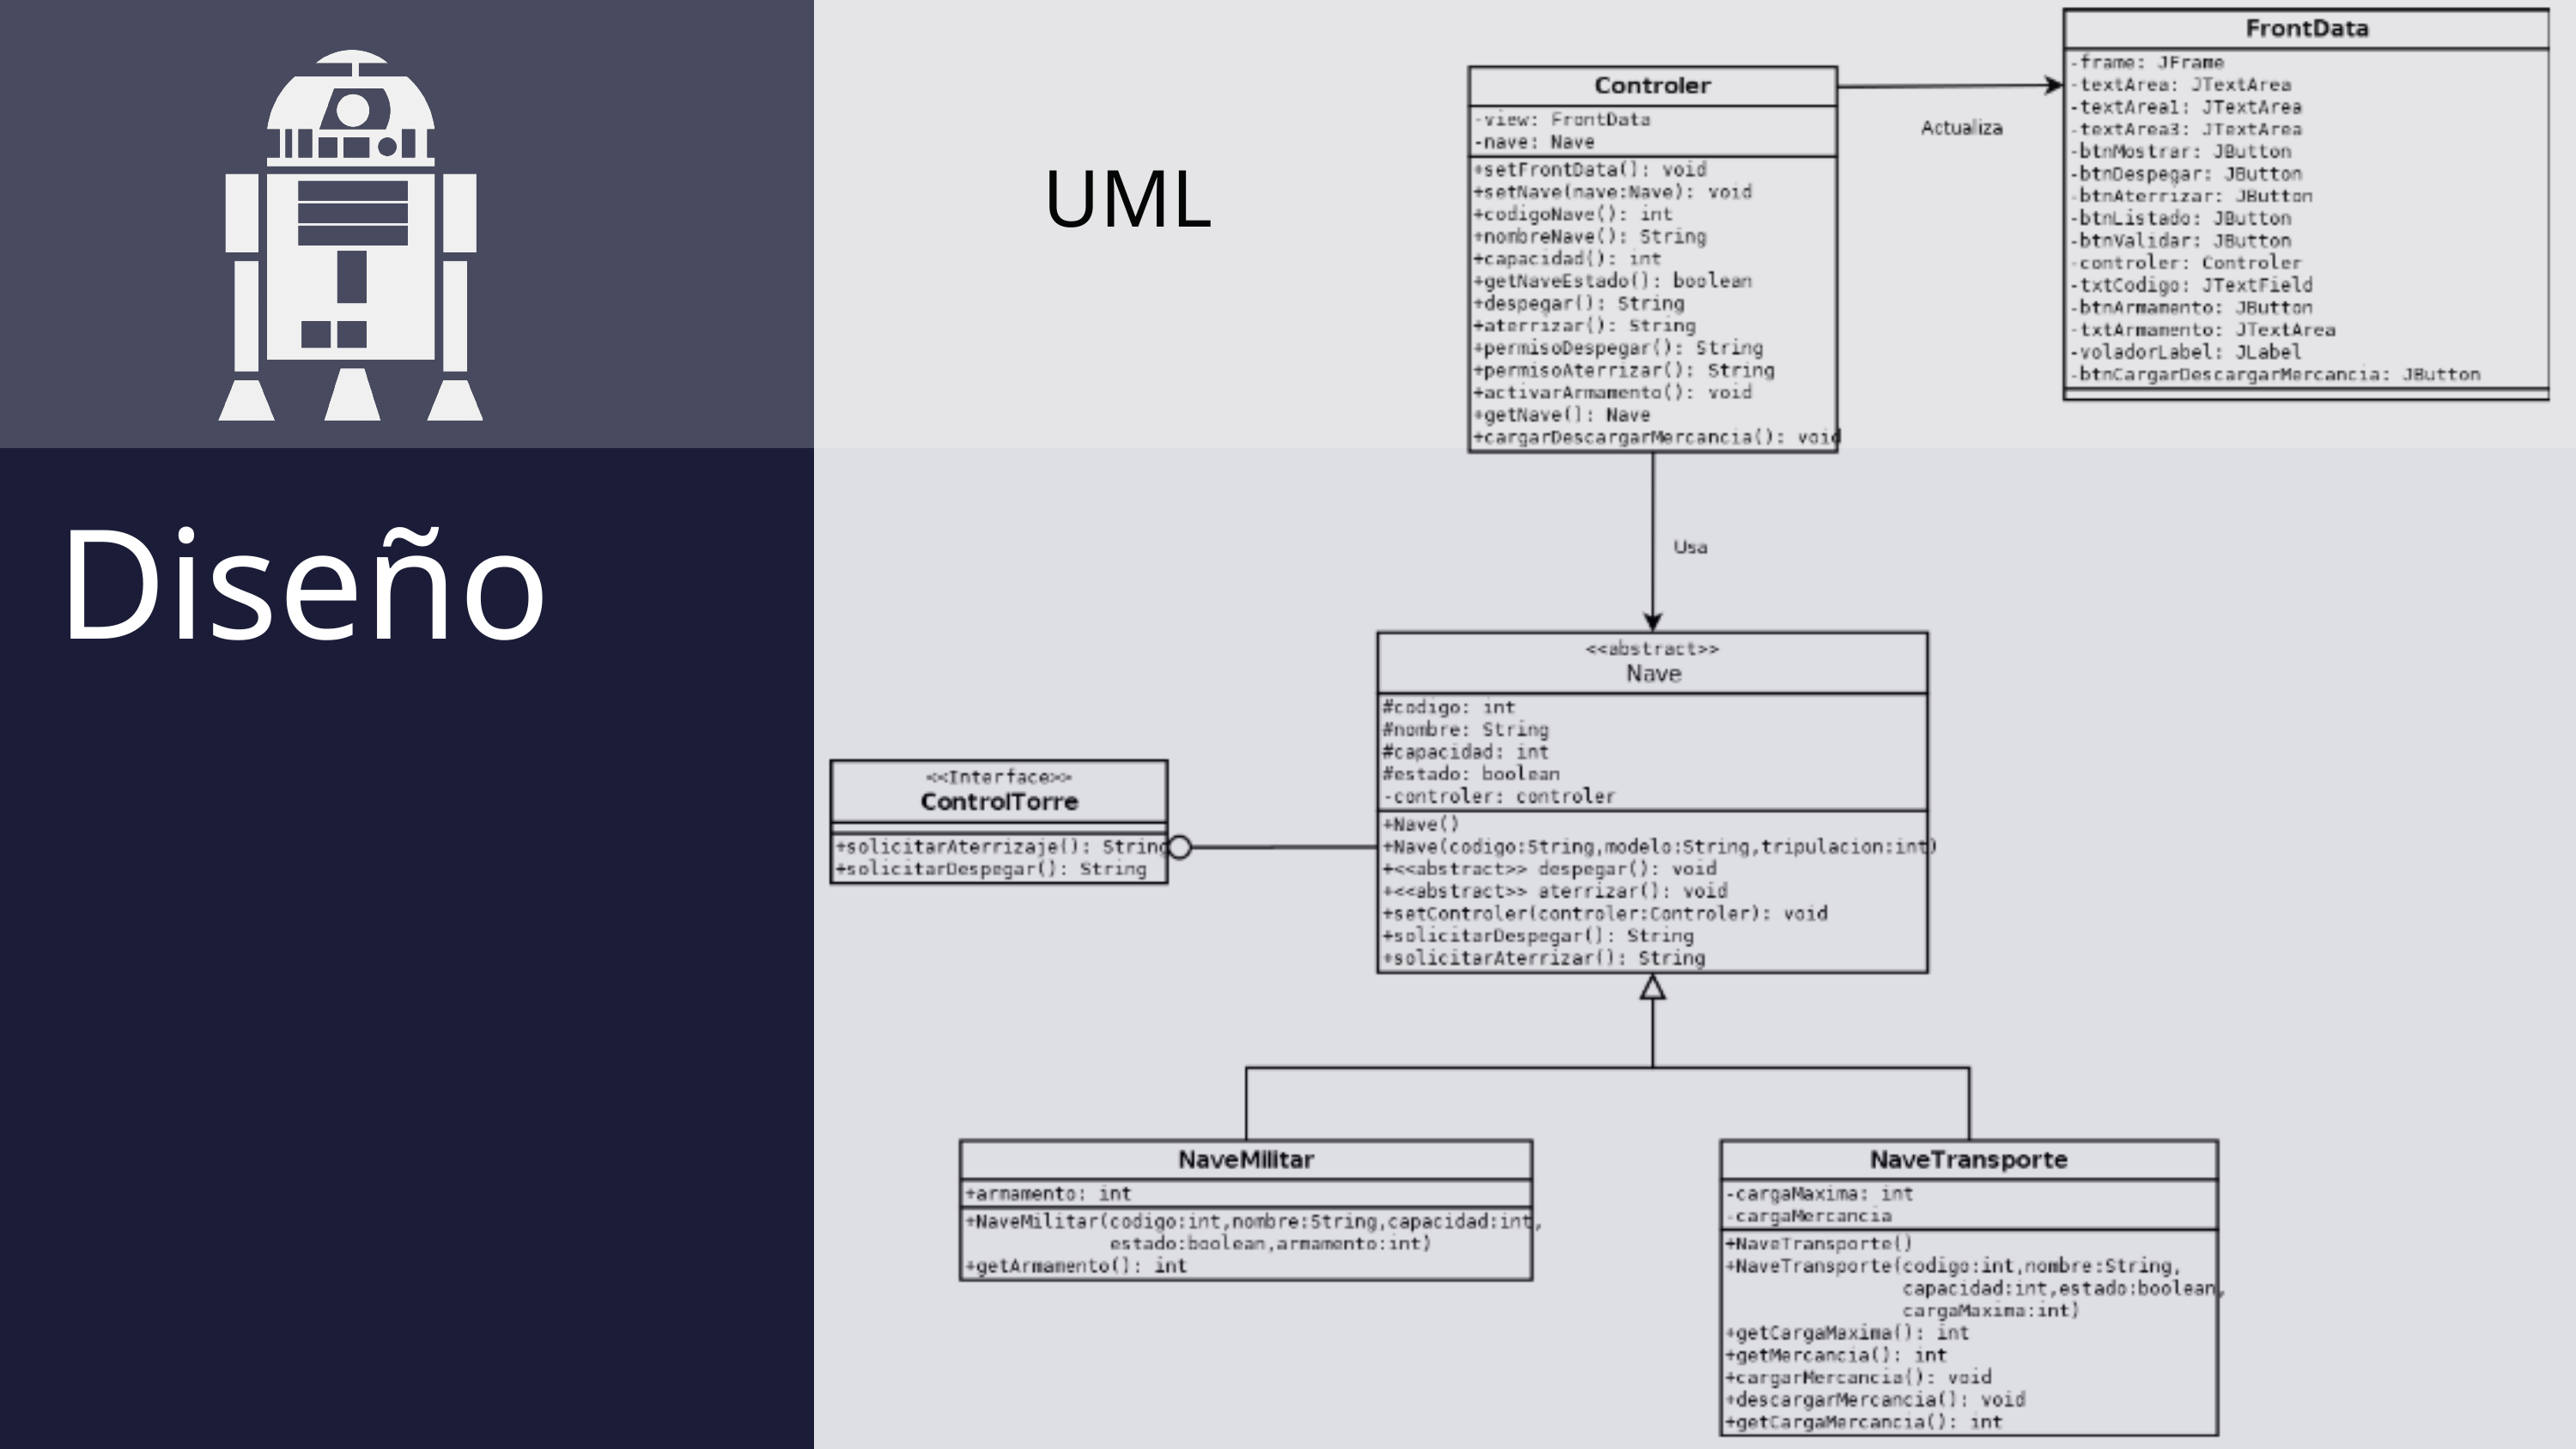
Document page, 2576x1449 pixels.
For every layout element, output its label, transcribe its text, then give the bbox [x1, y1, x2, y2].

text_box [0, 0, 2576, 449]
text_box Diseño [56, 524, 910, 670]
text_box [814, 458, 2576, 1449]
